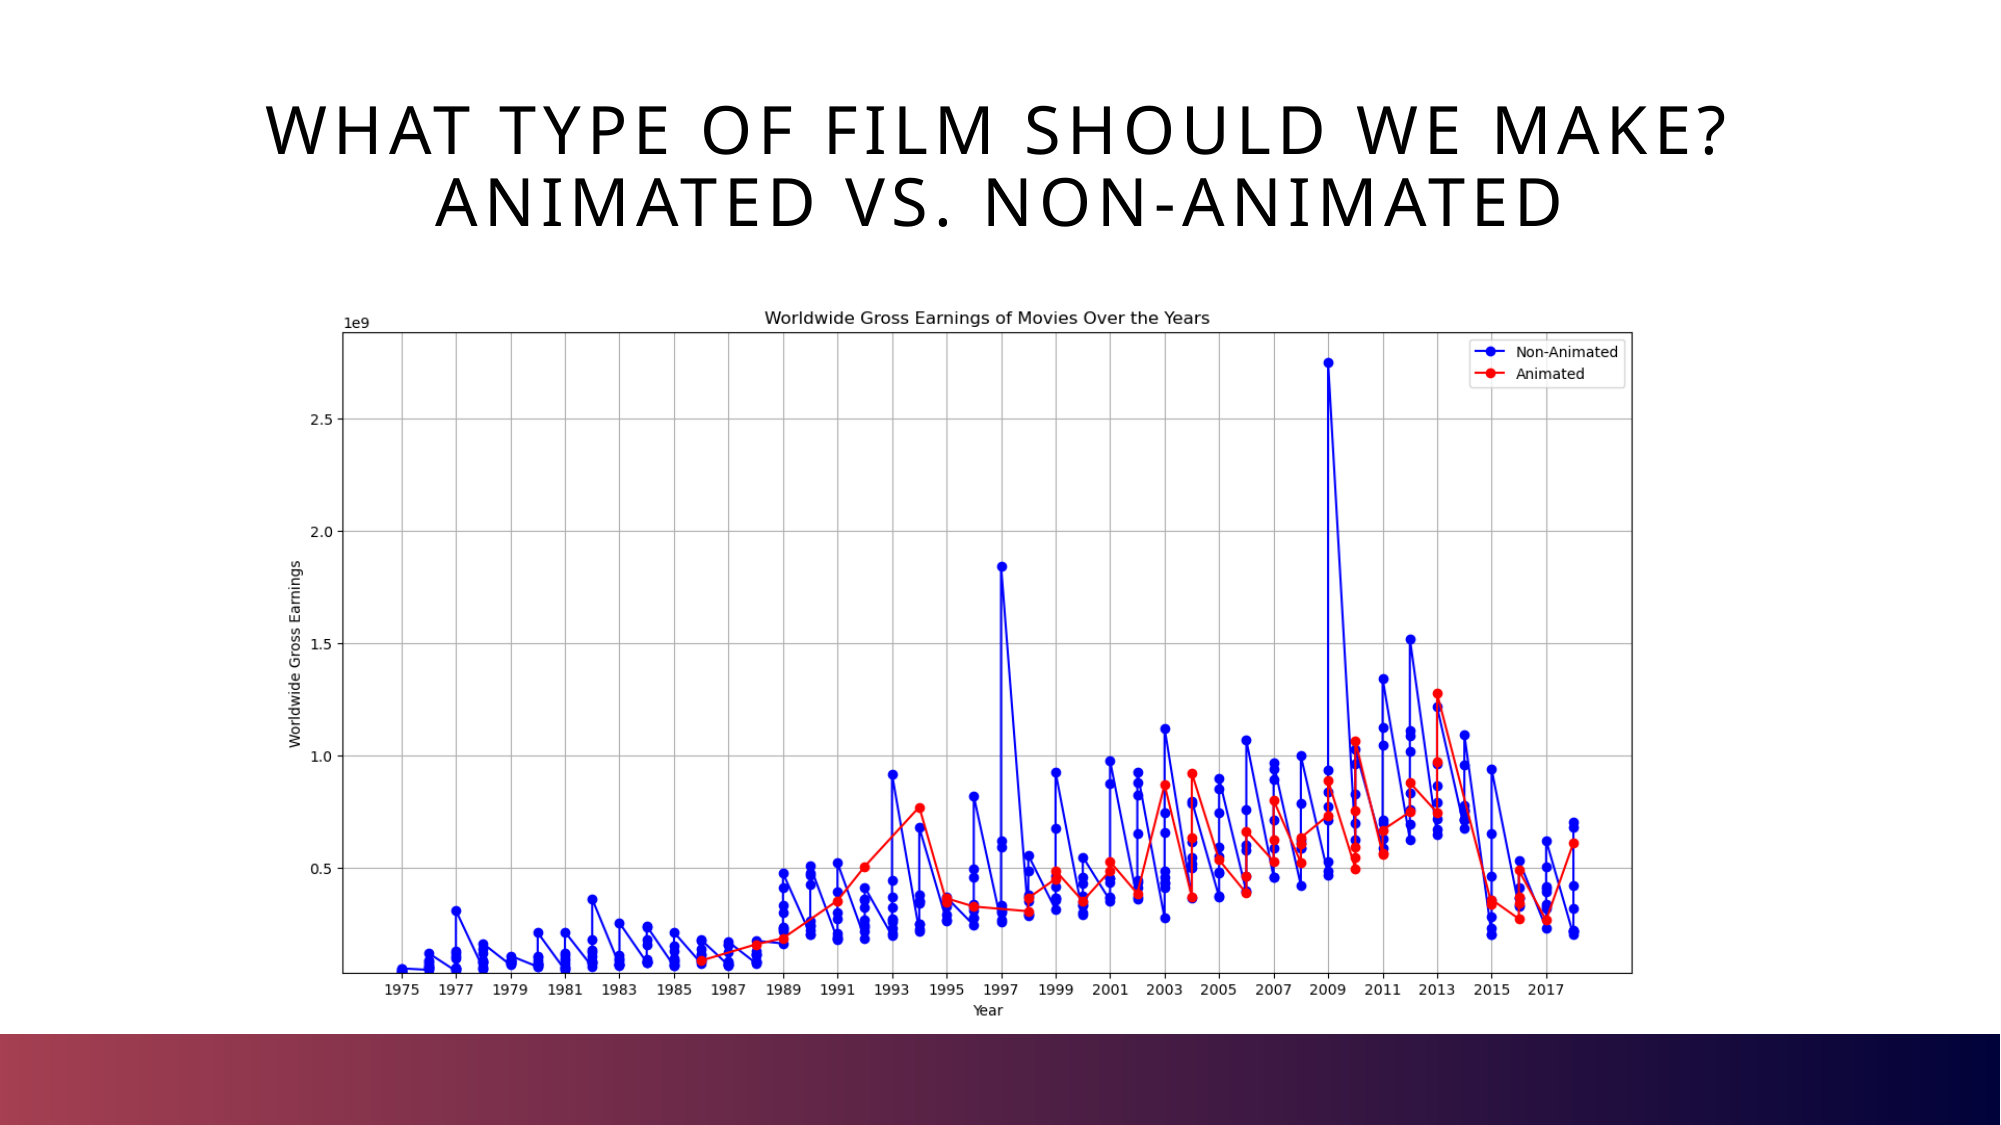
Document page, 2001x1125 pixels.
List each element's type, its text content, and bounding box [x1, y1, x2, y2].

title What type of film should we make? Animated vs. Non-AnimateD [137, 60, 1863, 278]
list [278, 301, 1642, 1029]
